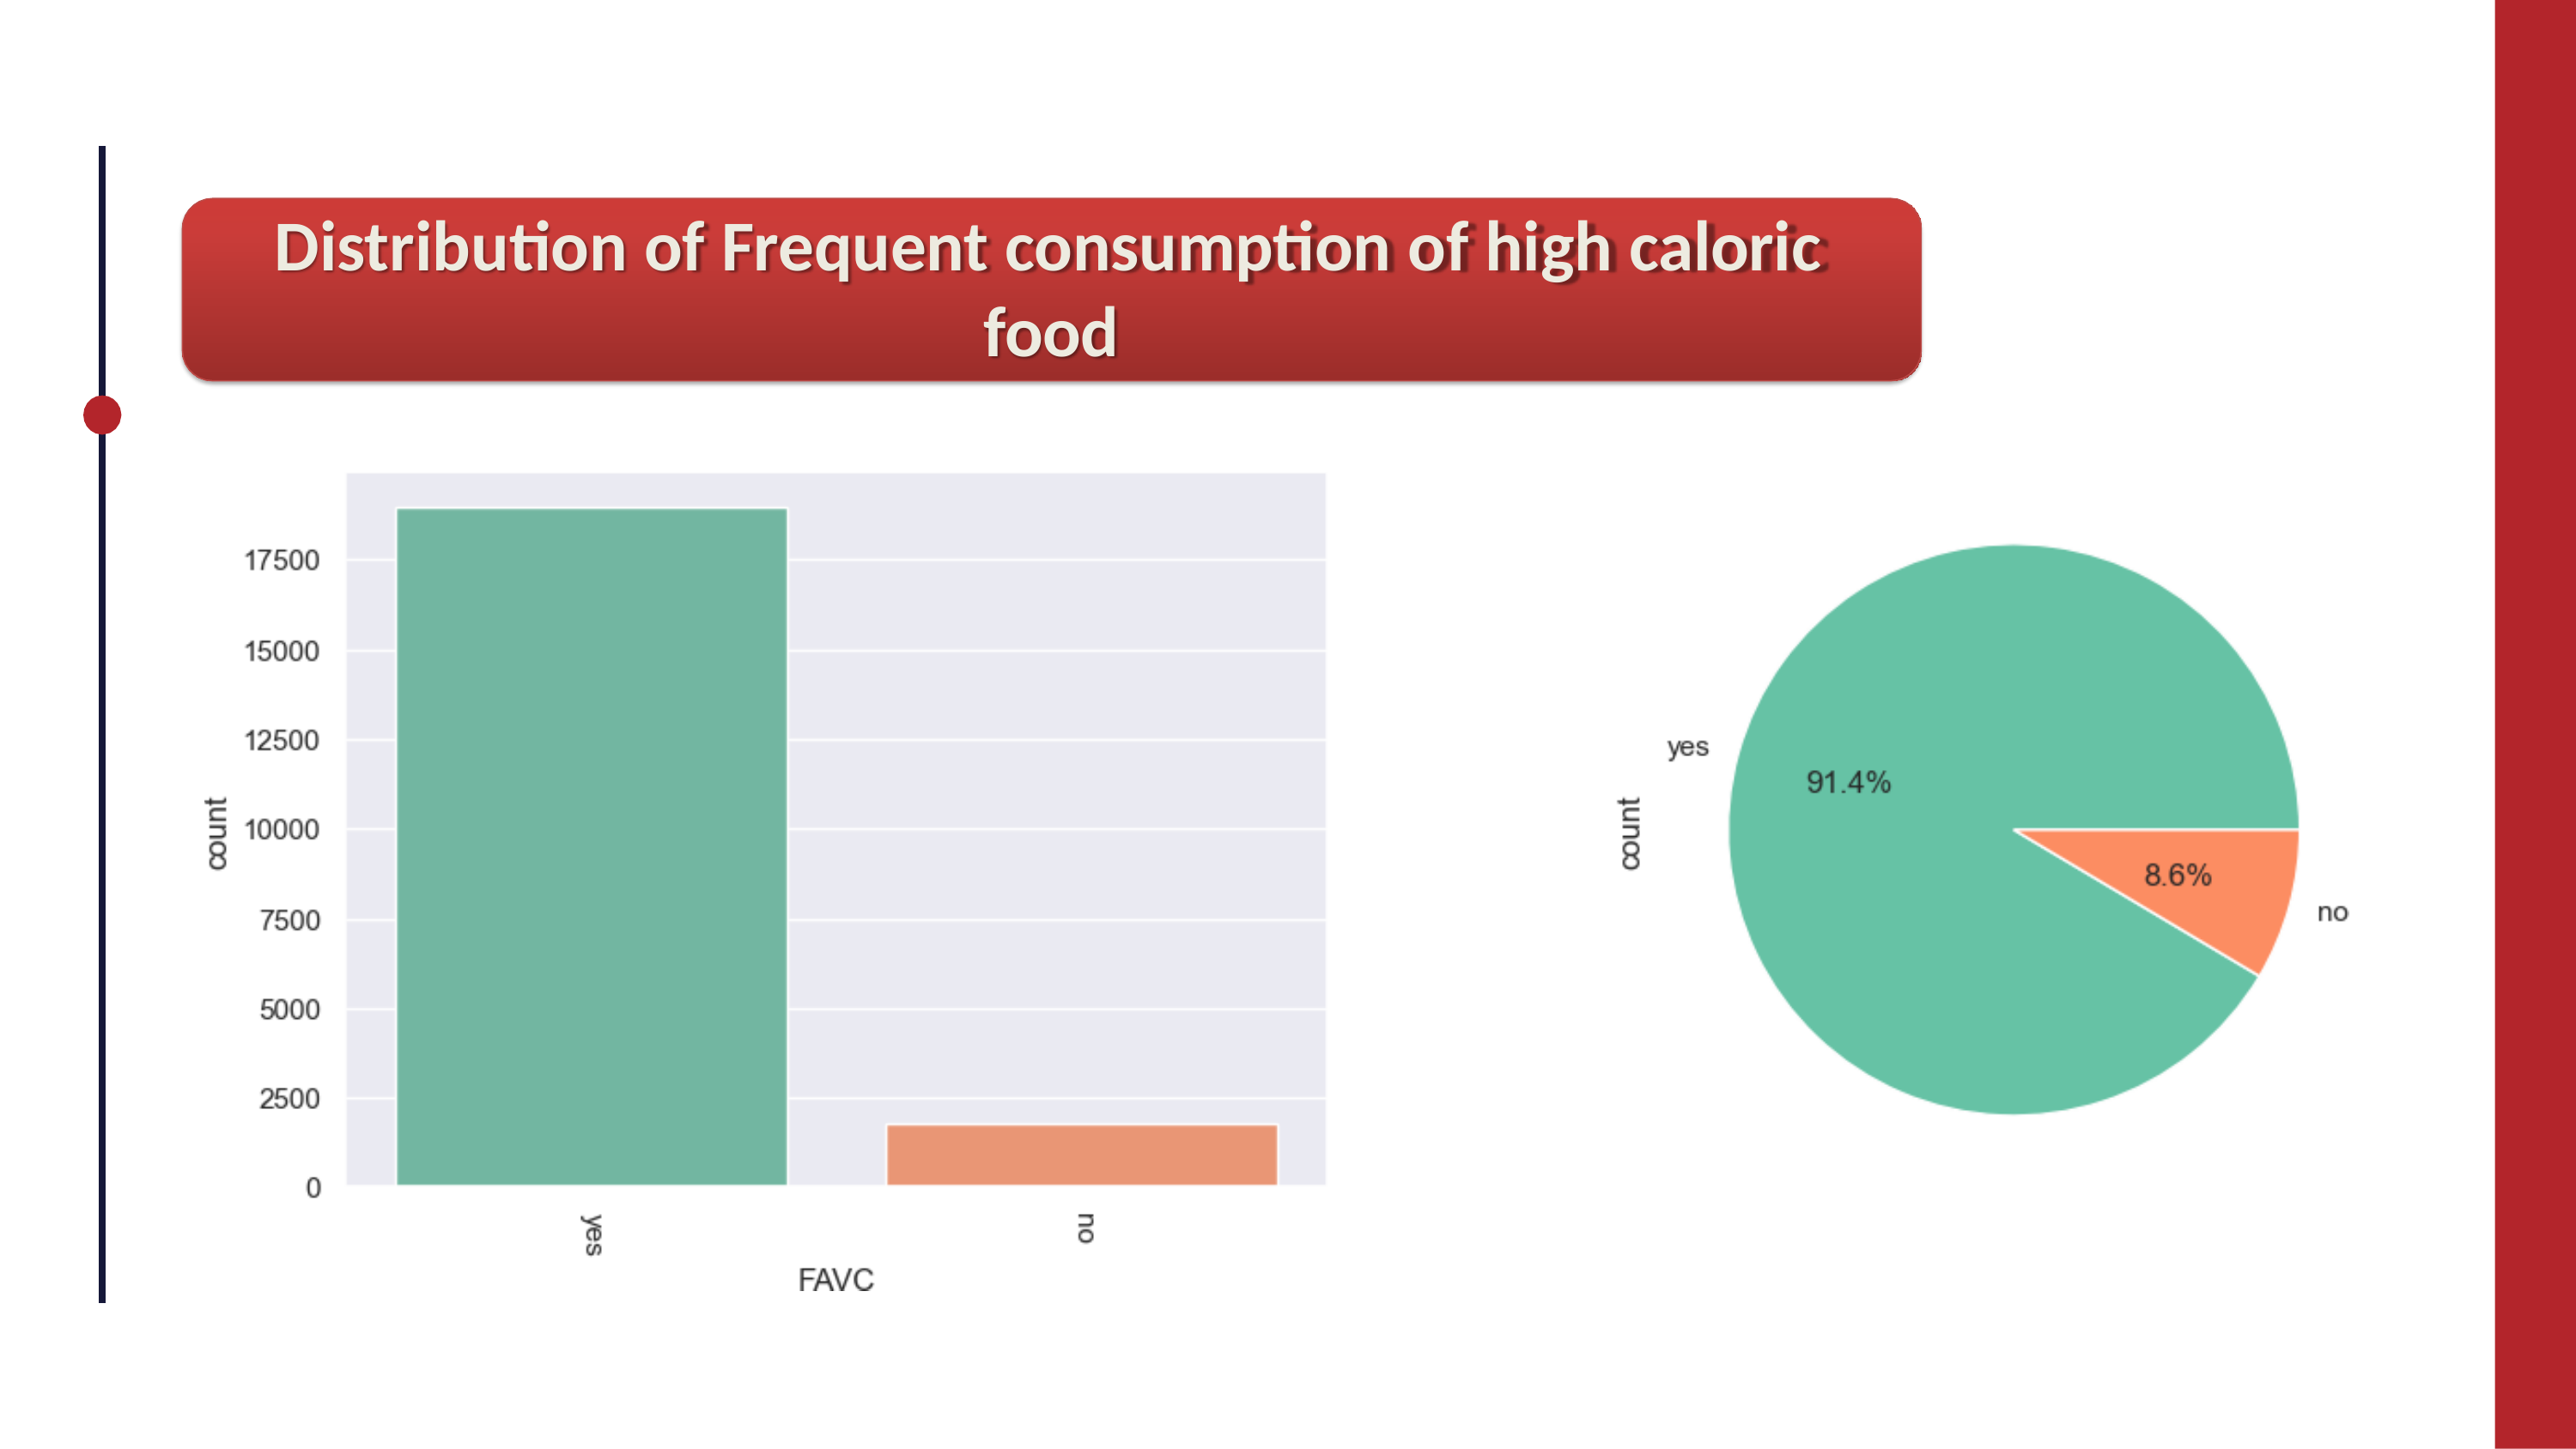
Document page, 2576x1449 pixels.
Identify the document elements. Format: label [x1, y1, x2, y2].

picture [204, 471, 2349, 1291]
text_box [176, 177, 1927, 433]
